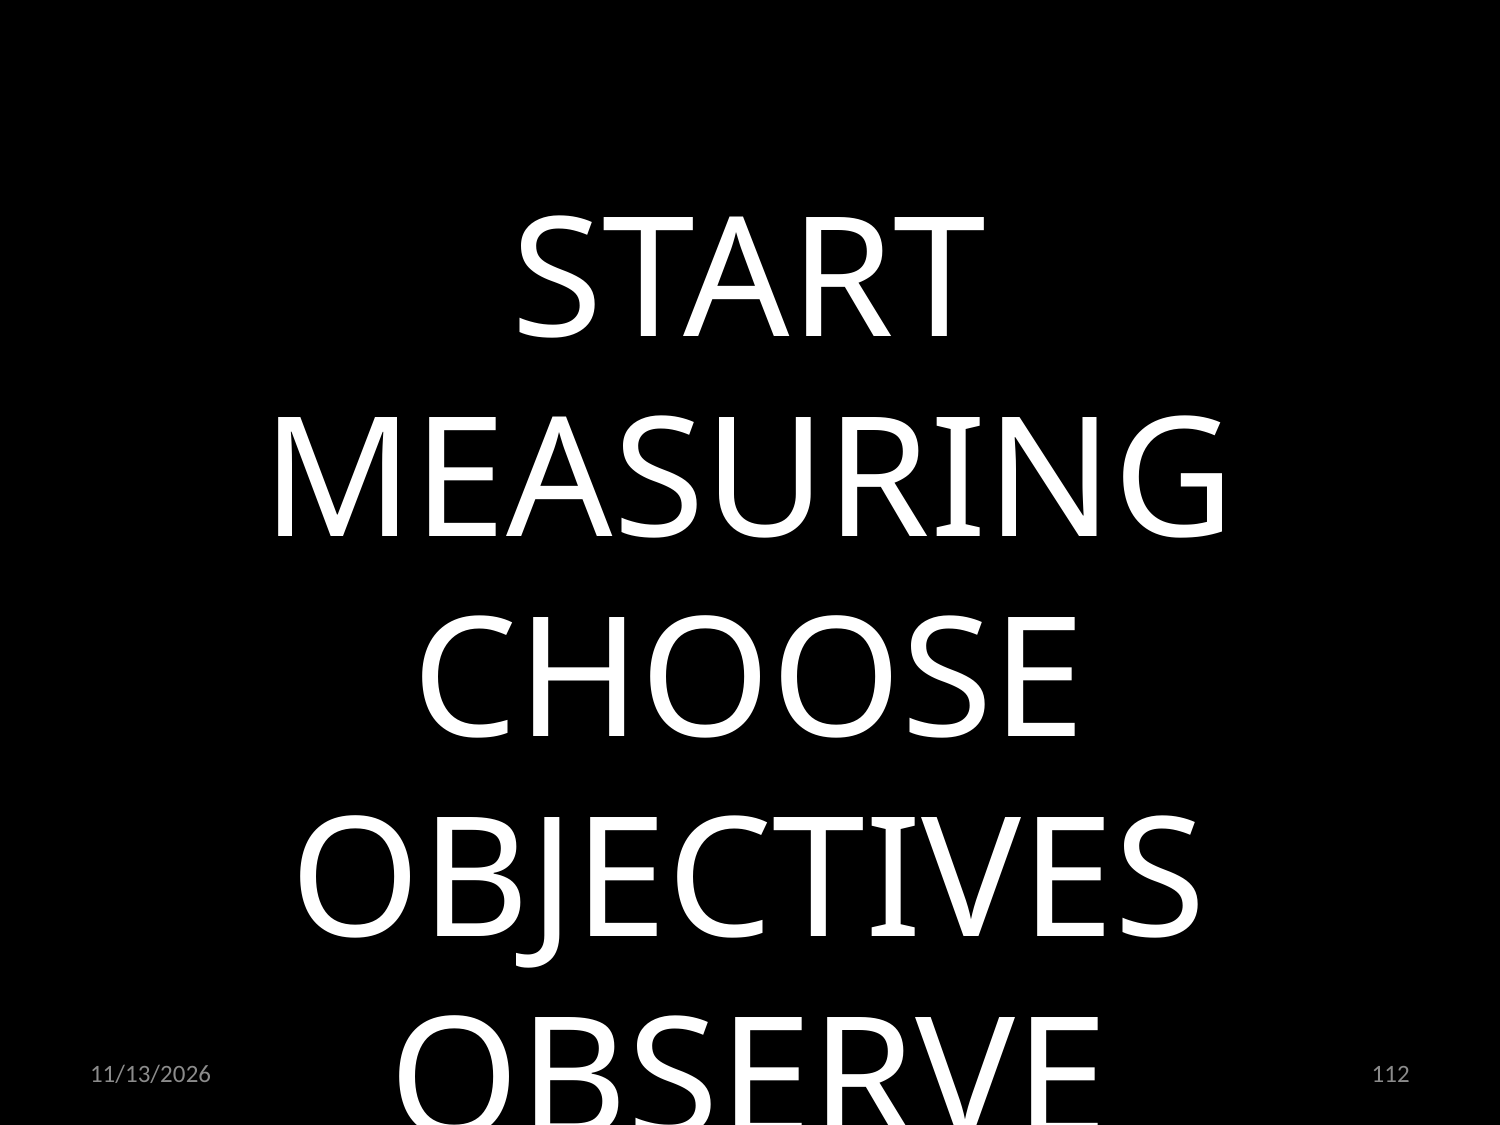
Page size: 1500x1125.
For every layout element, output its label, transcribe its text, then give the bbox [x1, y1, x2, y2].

slide_number 112 [1074, 1042, 1425, 1103]
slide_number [75, 1042, 425, 1103]
text_box [0, 473, 1500, 575]
text_box START MEASURING CHOOSE OBJECTIVES OBSERVE => REVISE/INVEST <= [0, 162, 1499, 264]
